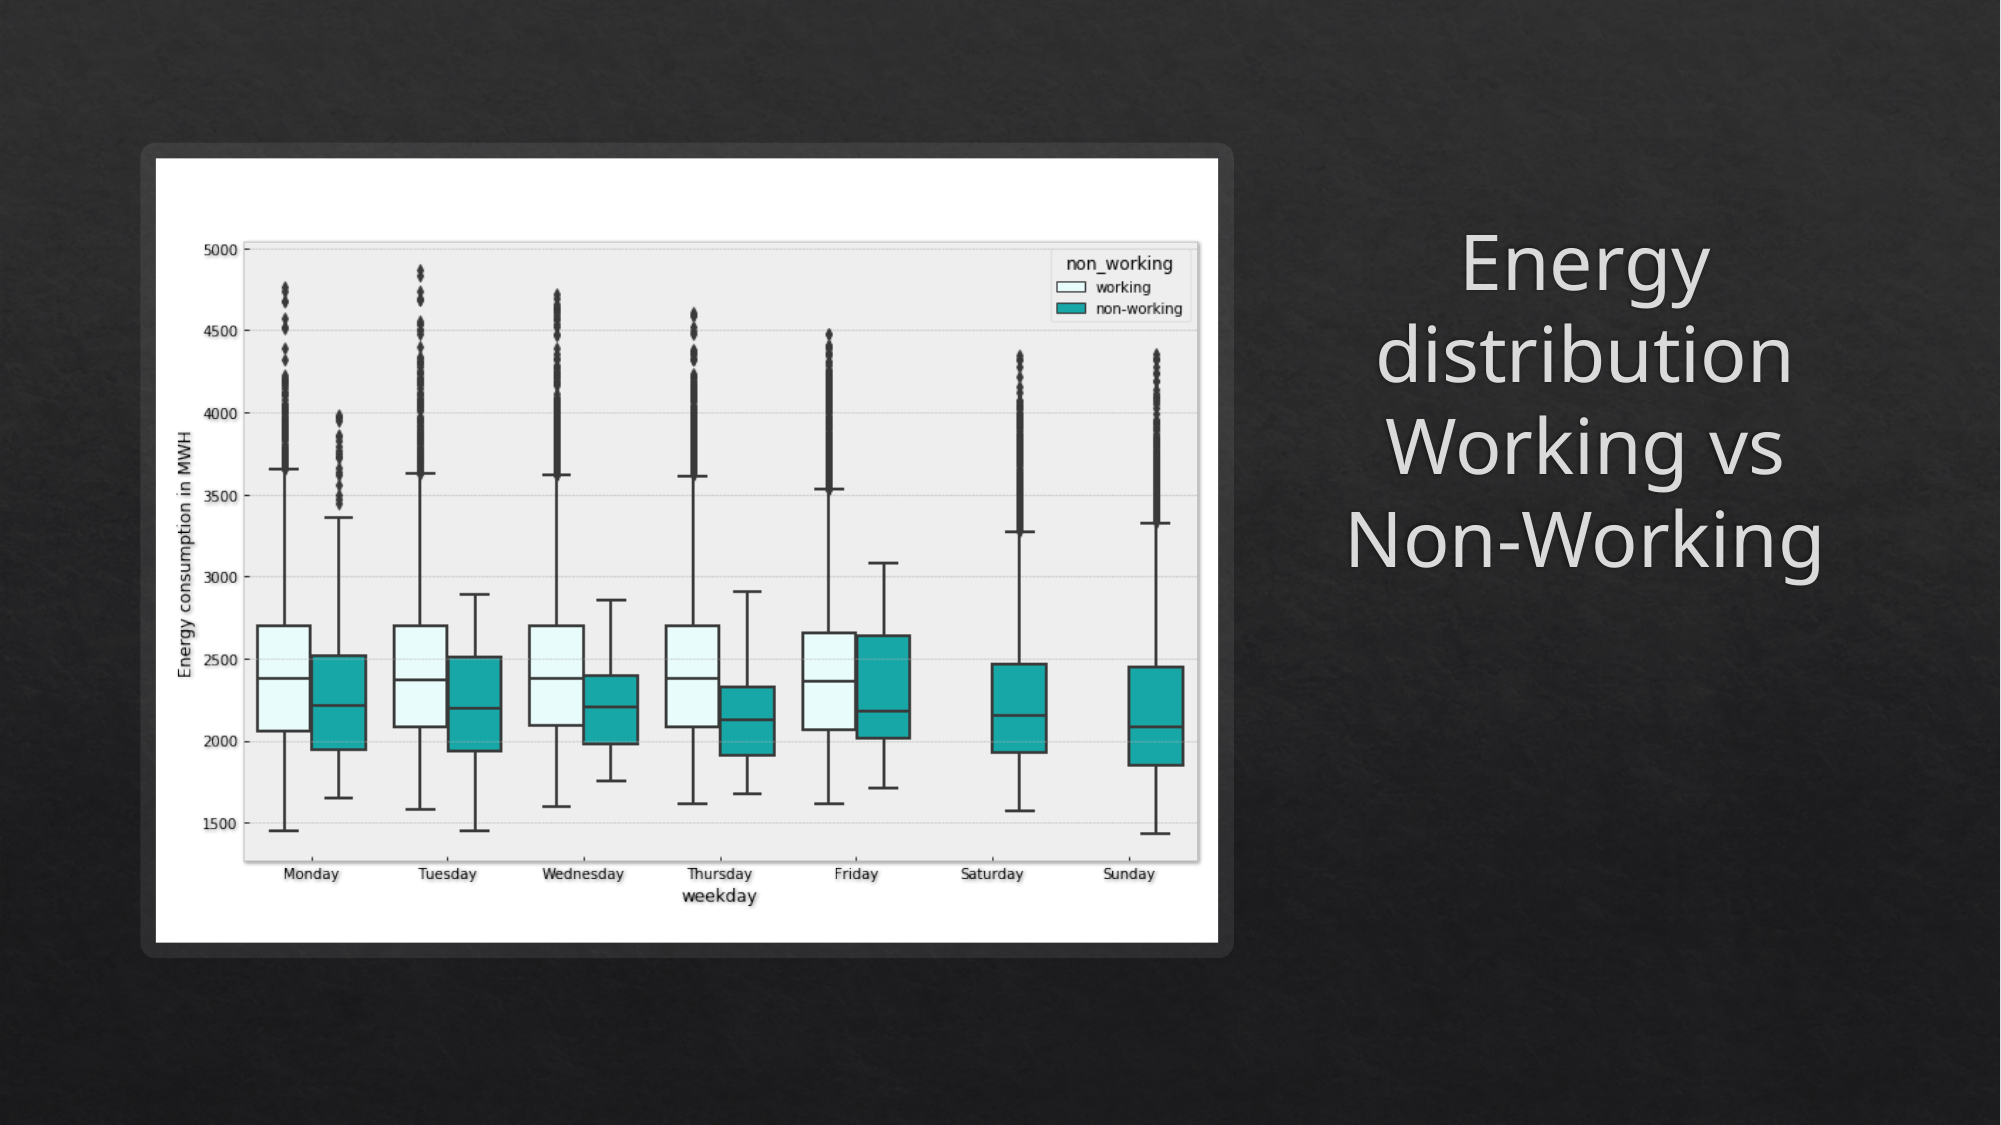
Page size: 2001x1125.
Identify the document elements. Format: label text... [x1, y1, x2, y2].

text_box [155, 157, 1220, 944]
title Energy distribution Working vs Non-Working [1327, 158, 1843, 591]
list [168, 233, 1207, 916]
